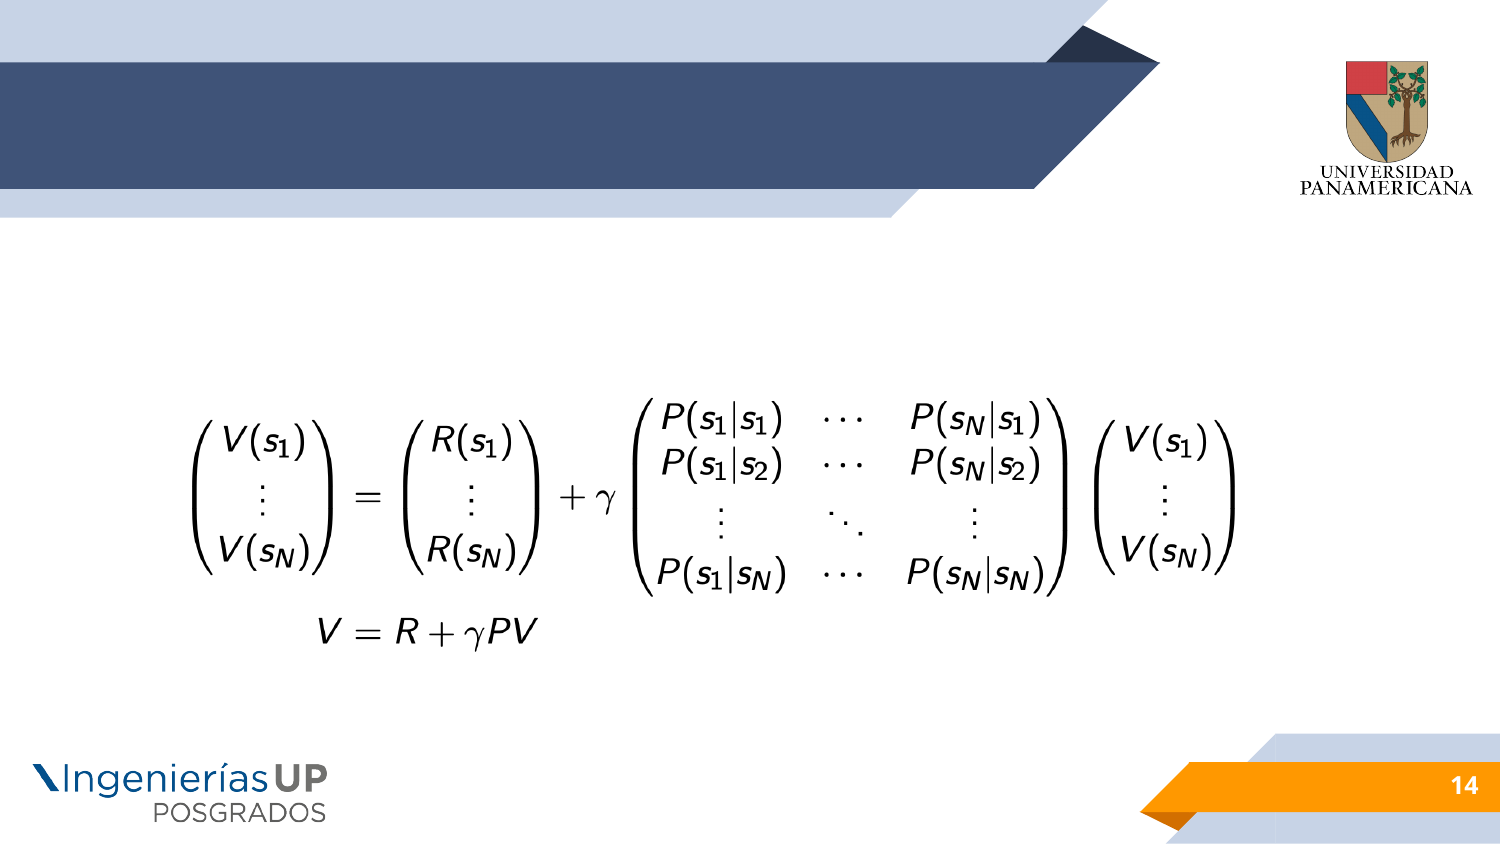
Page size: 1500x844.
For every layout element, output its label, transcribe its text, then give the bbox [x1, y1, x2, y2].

picture [166, 360, 1295, 673]
picture [15, 737, 344, 844]
slide_number 14 [1249, 760, 1494, 813]
picture [1286, 44, 1490, 210]
